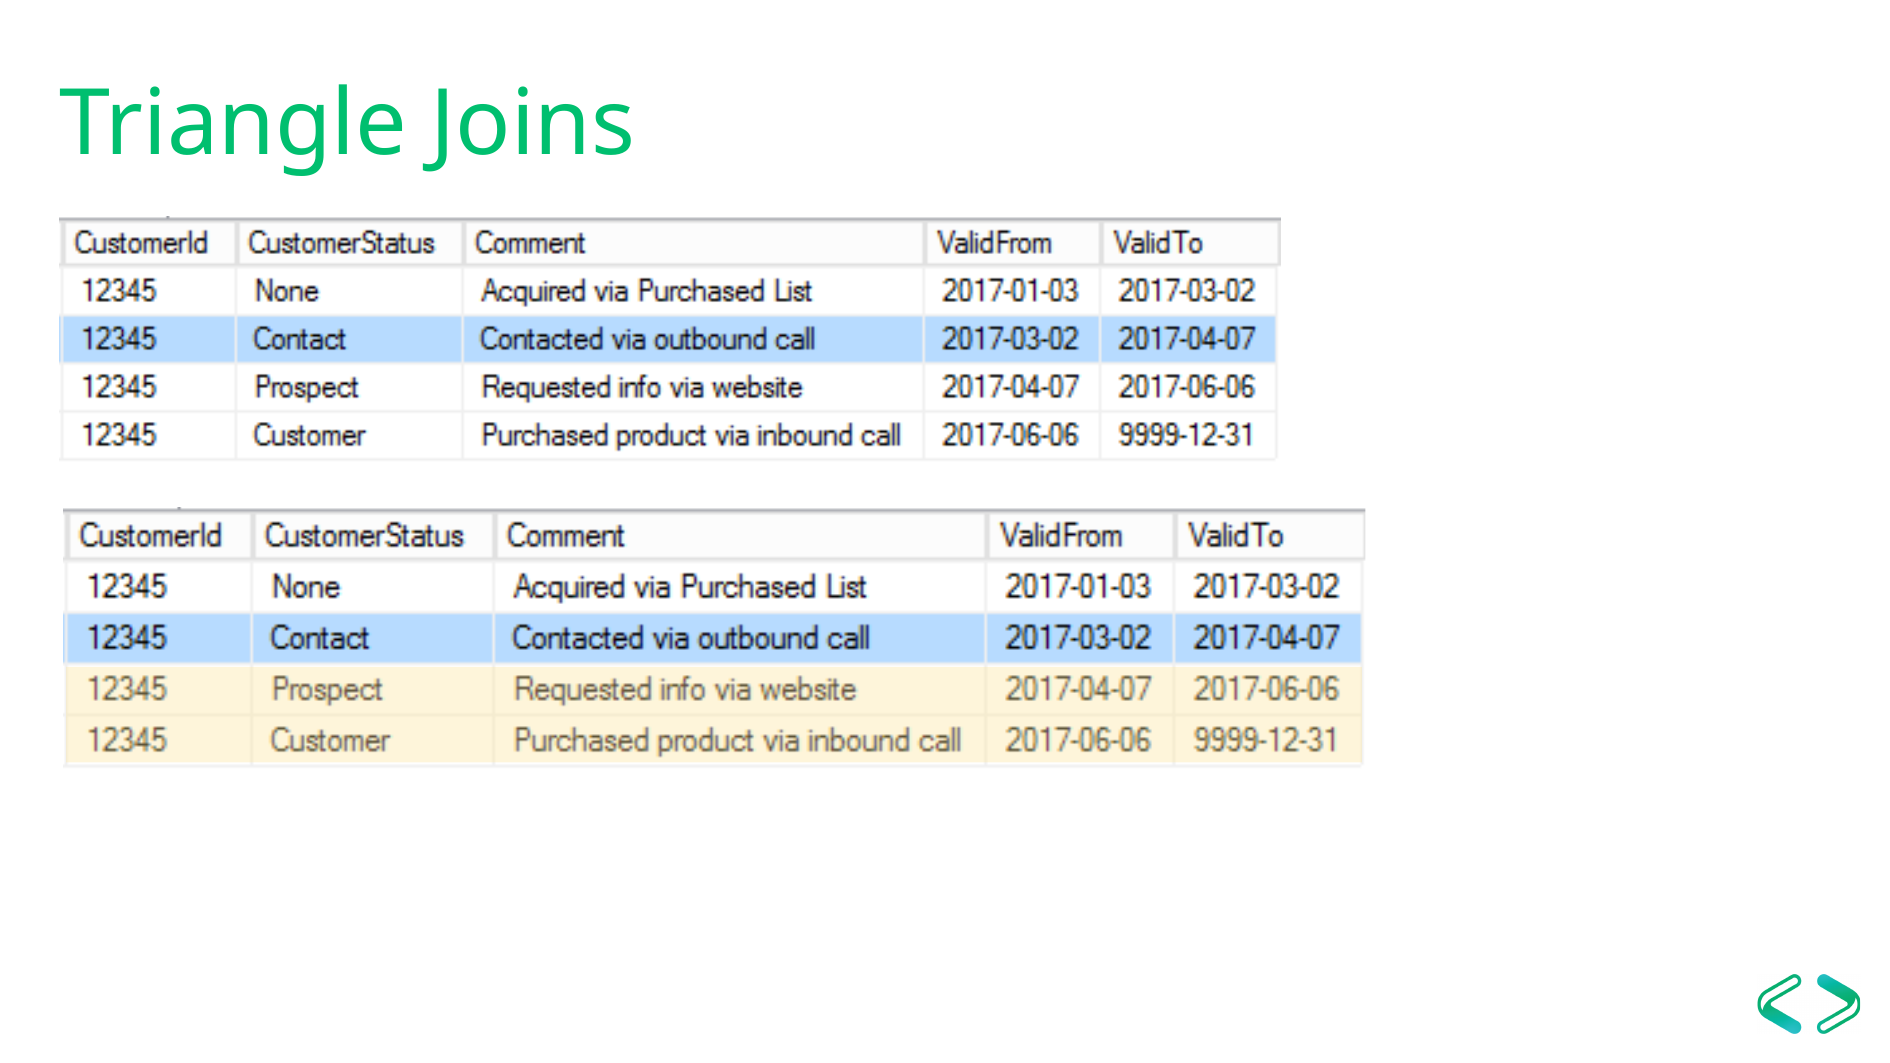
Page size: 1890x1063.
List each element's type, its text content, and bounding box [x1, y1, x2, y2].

picture [58, 503, 1366, 771]
picture [58, 216, 1281, 465]
title Triangle Joins [59, 59, 1831, 178]
